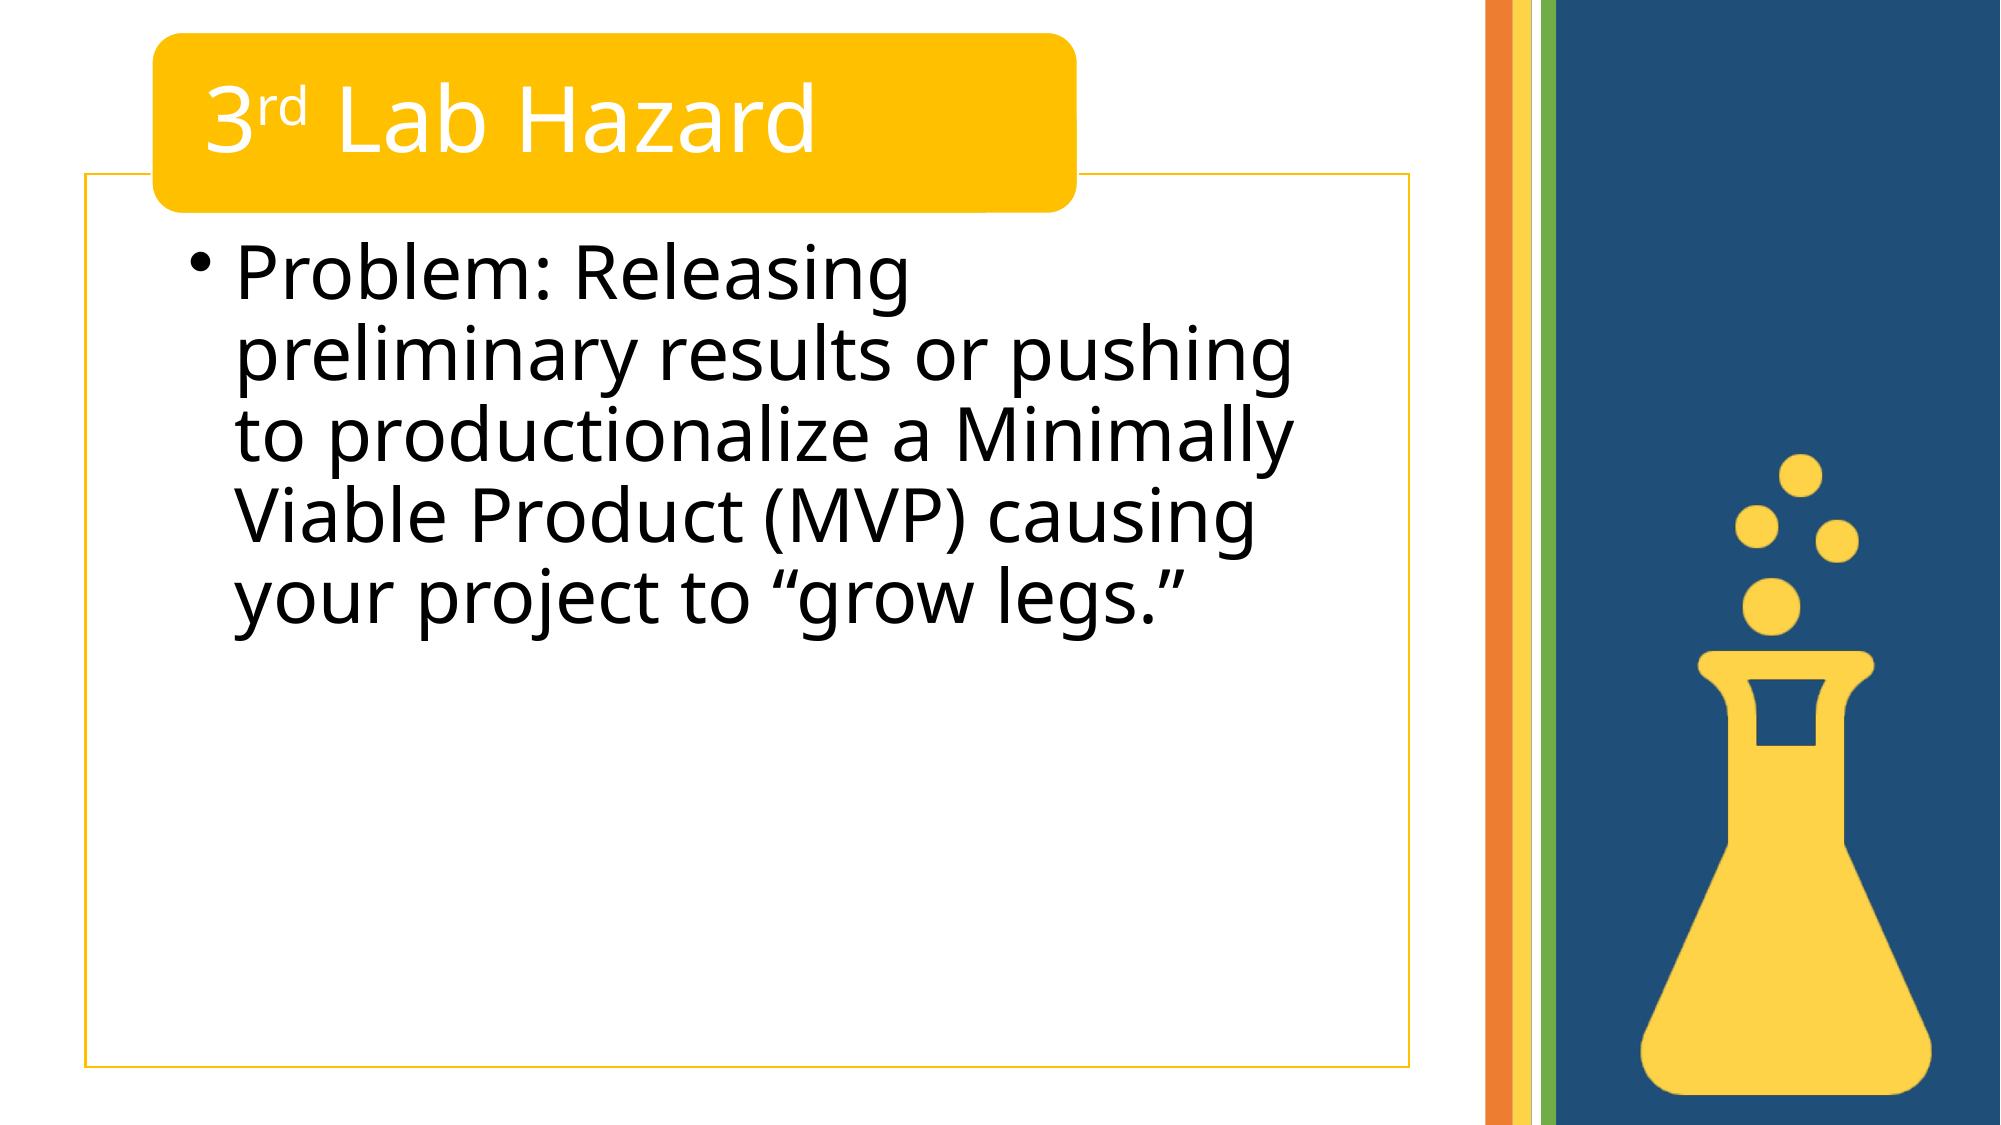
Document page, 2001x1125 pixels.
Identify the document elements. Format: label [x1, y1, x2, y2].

text_box [1436, 0, 2000, 1125]
text_box [85, 27, 1409, 1075]
